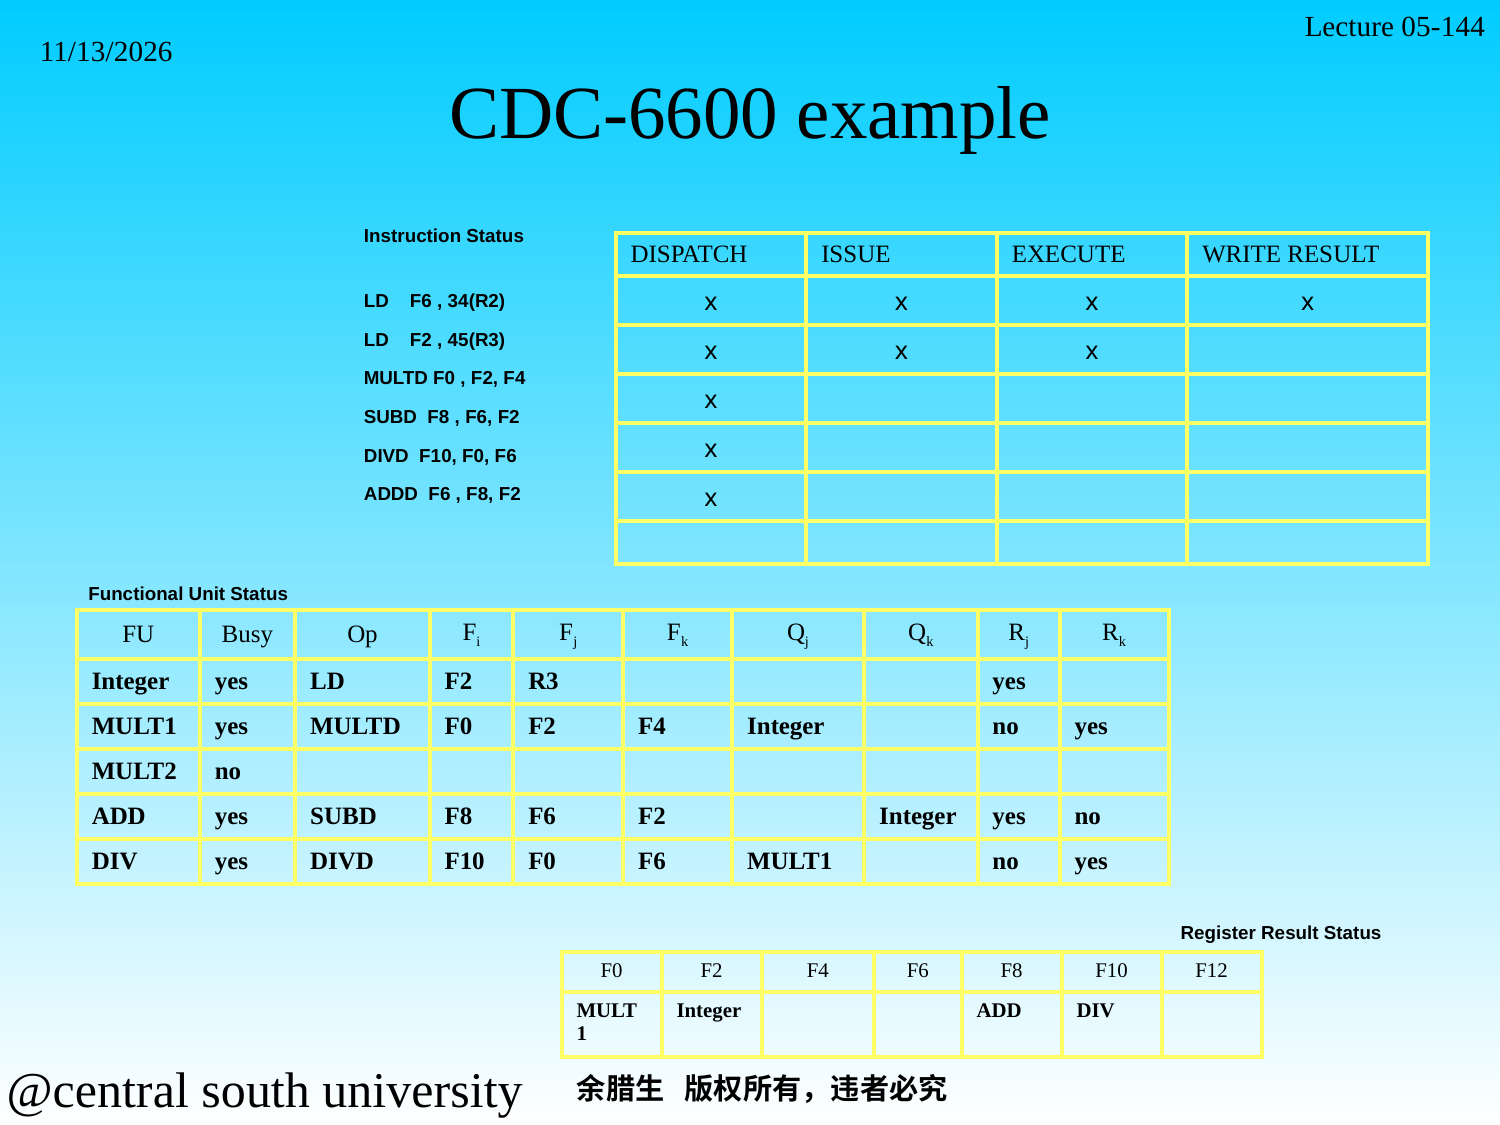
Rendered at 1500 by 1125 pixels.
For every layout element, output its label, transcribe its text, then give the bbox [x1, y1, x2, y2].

table_cell [808, 474, 995, 519]
text_box Functional Unit Status [73, 574, 303, 612]
table_header Fk [625, 612, 730, 657]
table_cell [866, 706, 976, 747]
table_cell R3 [515, 661, 621, 702]
table_cell yes [202, 706, 293, 747]
table_header Fj [515, 612, 621, 657]
table_cell LD [297, 661, 428, 702]
footer 余腊生 版权所有，违者必究 [524, 1062, 1001, 1125]
table_cell x [999, 327, 1185, 372]
text_box LD F6 , 34(R2) LD F2 , 45(R3) MULTD F0 , F2, F4 SUBD F8 , F6, F2 DIVD F10, F0, F6 ADDD F6 , F8, F2 [349, 275, 616, 512]
table_cell no [1062, 796, 1167, 837]
table_header Fi [432, 612, 511, 657]
table_cell x [808, 327, 995, 372]
table_cell [866, 751, 976, 792]
table_cell F10 [432, 841, 511, 882]
table_cell F4 [625, 706, 730, 747]
table_cell [1164, 994, 1260, 1055]
table_cell no [980, 841, 1058, 882]
table_cell MULTD [297, 706, 428, 747]
table_cell DIVD [297, 841, 428, 882]
table_cell MULT1 [734, 841, 862, 882]
table_cell ADD [79, 796, 198, 837]
table_cell [808, 425, 995, 470]
table_cell x [1189, 278, 1426, 323]
table_header F0 [564, 954, 660, 990]
table_cell [1189, 327, 1426, 372]
table_cell no [980, 706, 1058, 747]
table_cell yes [980, 661, 1058, 702]
table_cell F2 [515, 706, 621, 747]
table_cell F0 [432, 706, 511, 747]
table_cell yes [202, 661, 293, 702]
table_cell [876, 994, 960, 1055]
table_cell Integer [664, 994, 760, 1055]
text_box Instruction Status [349, 216, 539, 254]
table_cell MULT2 [79, 751, 198, 792]
table_cell ADD [964, 994, 1060, 1055]
table_cell yes [202, 796, 293, 837]
table_cell F6 [625, 841, 730, 882]
table_cell x [618, 327, 804, 372]
table_cell x [999, 278, 1185, 323]
table_cell [980, 751, 1058, 792]
table_cell [999, 523, 1185, 562]
table_cell DIV [1064, 994, 1160, 1055]
table_cell x [808, 278, 995, 323]
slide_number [24, 24, 432, 101]
table_cell [808, 523, 995, 562]
table_cell [734, 796, 862, 837]
table_header DISPATCH [618, 235, 804, 274]
table_cell yes [202, 841, 293, 882]
table_cell [1062, 661, 1167, 702]
table_cell [999, 376, 1185, 421]
table_cell F0 [515, 841, 621, 882]
table_cell [618, 523, 804, 562]
table_cell [808, 376, 995, 421]
table_header F2 [664, 954, 760, 990]
table_header FU [79, 612, 198, 657]
table_cell yes [1062, 841, 1167, 882]
table_cell [1189, 425, 1426, 470]
table_cell F2 [432, 661, 511, 702]
table_cell x [618, 376, 804, 421]
table_cell Integer [866, 796, 976, 837]
table_header F6 [876, 954, 960, 990]
table_cell Integer [79, 661, 198, 702]
table_header Busy [202, 612, 293, 657]
table_cell [866, 661, 976, 702]
table_cell Integer [734, 706, 862, 747]
table_cell [1062, 751, 1167, 792]
title CDC-6600 example [162, 35, 1338, 182]
table_cell [432, 751, 511, 792]
table_header F4 [764, 954, 872, 990]
table_cell [515, 751, 621, 792]
table_cell F2 [625, 796, 730, 837]
table_header Qj [734, 612, 862, 657]
table_header F12 [1164, 954, 1260, 990]
table_cell [999, 425, 1185, 470]
table_cell [1189, 376, 1426, 421]
table_cell [866, 841, 976, 882]
table_cell [625, 751, 730, 792]
table_header Qk [866, 612, 976, 657]
table_header Rk [1062, 612, 1167, 657]
table_cell [1189, 523, 1426, 562]
slide_number Lecture 05-144 [1187, 0, 1500, 76]
table_cell MULT1 [564, 994, 660, 1055]
text_box Register Result Status [1165, 913, 1397, 951]
table_cell [1189, 474, 1426, 519]
table_header F8 [964, 954, 1060, 990]
table_cell [734, 661, 862, 702]
table_header EXECUTE [999, 235, 1185, 274]
table_header Op [297, 612, 428, 657]
table_cell [297, 751, 428, 792]
table_cell [734, 751, 862, 792]
table_header F10 [1064, 954, 1160, 990]
table_cell yes [1062, 706, 1167, 747]
table_cell [764, 994, 872, 1055]
table_cell DIV [79, 841, 198, 882]
table_cell x [618, 278, 804, 323]
table_cell x [618, 425, 804, 470]
table_header Rj [980, 612, 1058, 657]
table_cell SUBD [297, 796, 428, 837]
table_cell MULT1 [79, 706, 198, 747]
table_header WRITE RESULT [1189, 235, 1426, 274]
table_cell no [202, 751, 293, 792]
table_cell [625, 661, 730, 702]
table_cell yes [980, 796, 1058, 837]
table_cell F6 [515, 796, 621, 837]
table_cell [999, 474, 1185, 519]
table_cell F8 [432, 796, 511, 837]
table_header ISSUE [808, 235, 995, 274]
table_cell x [618, 474, 804, 519]
